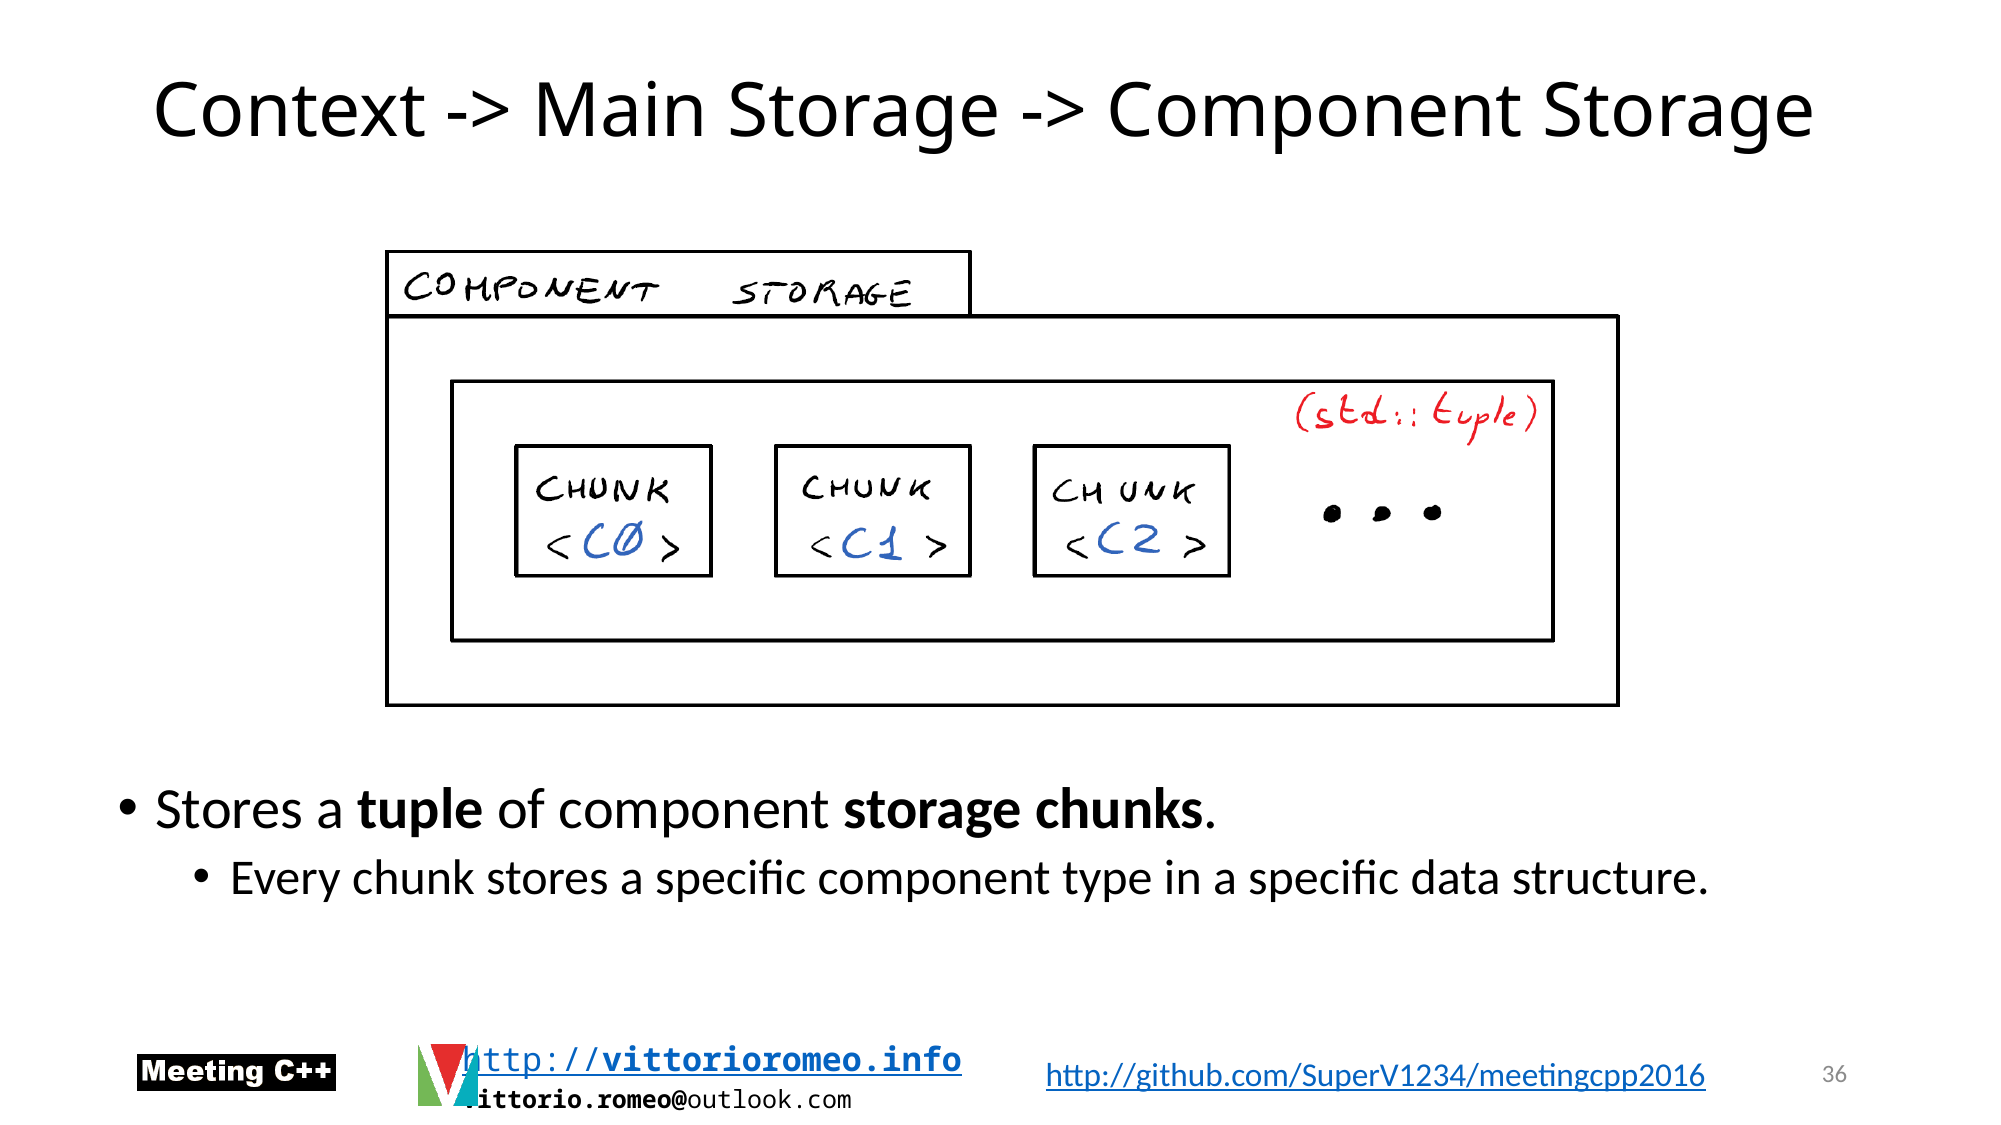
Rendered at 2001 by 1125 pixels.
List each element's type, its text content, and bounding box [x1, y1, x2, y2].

picture [377, 238, 1623, 721]
list Stores a tuple of component storage chunks. Every chunk stores a specific component type in a specific data structure. [102, 770, 1863, 993]
picture [418, 1044, 478, 1106]
slide_number 36 [1793, 1042, 1863, 1103]
picture [137, 1054, 336, 1091]
title Context -> Main Storage -> Component Storage [137, 59, 1863, 166]
